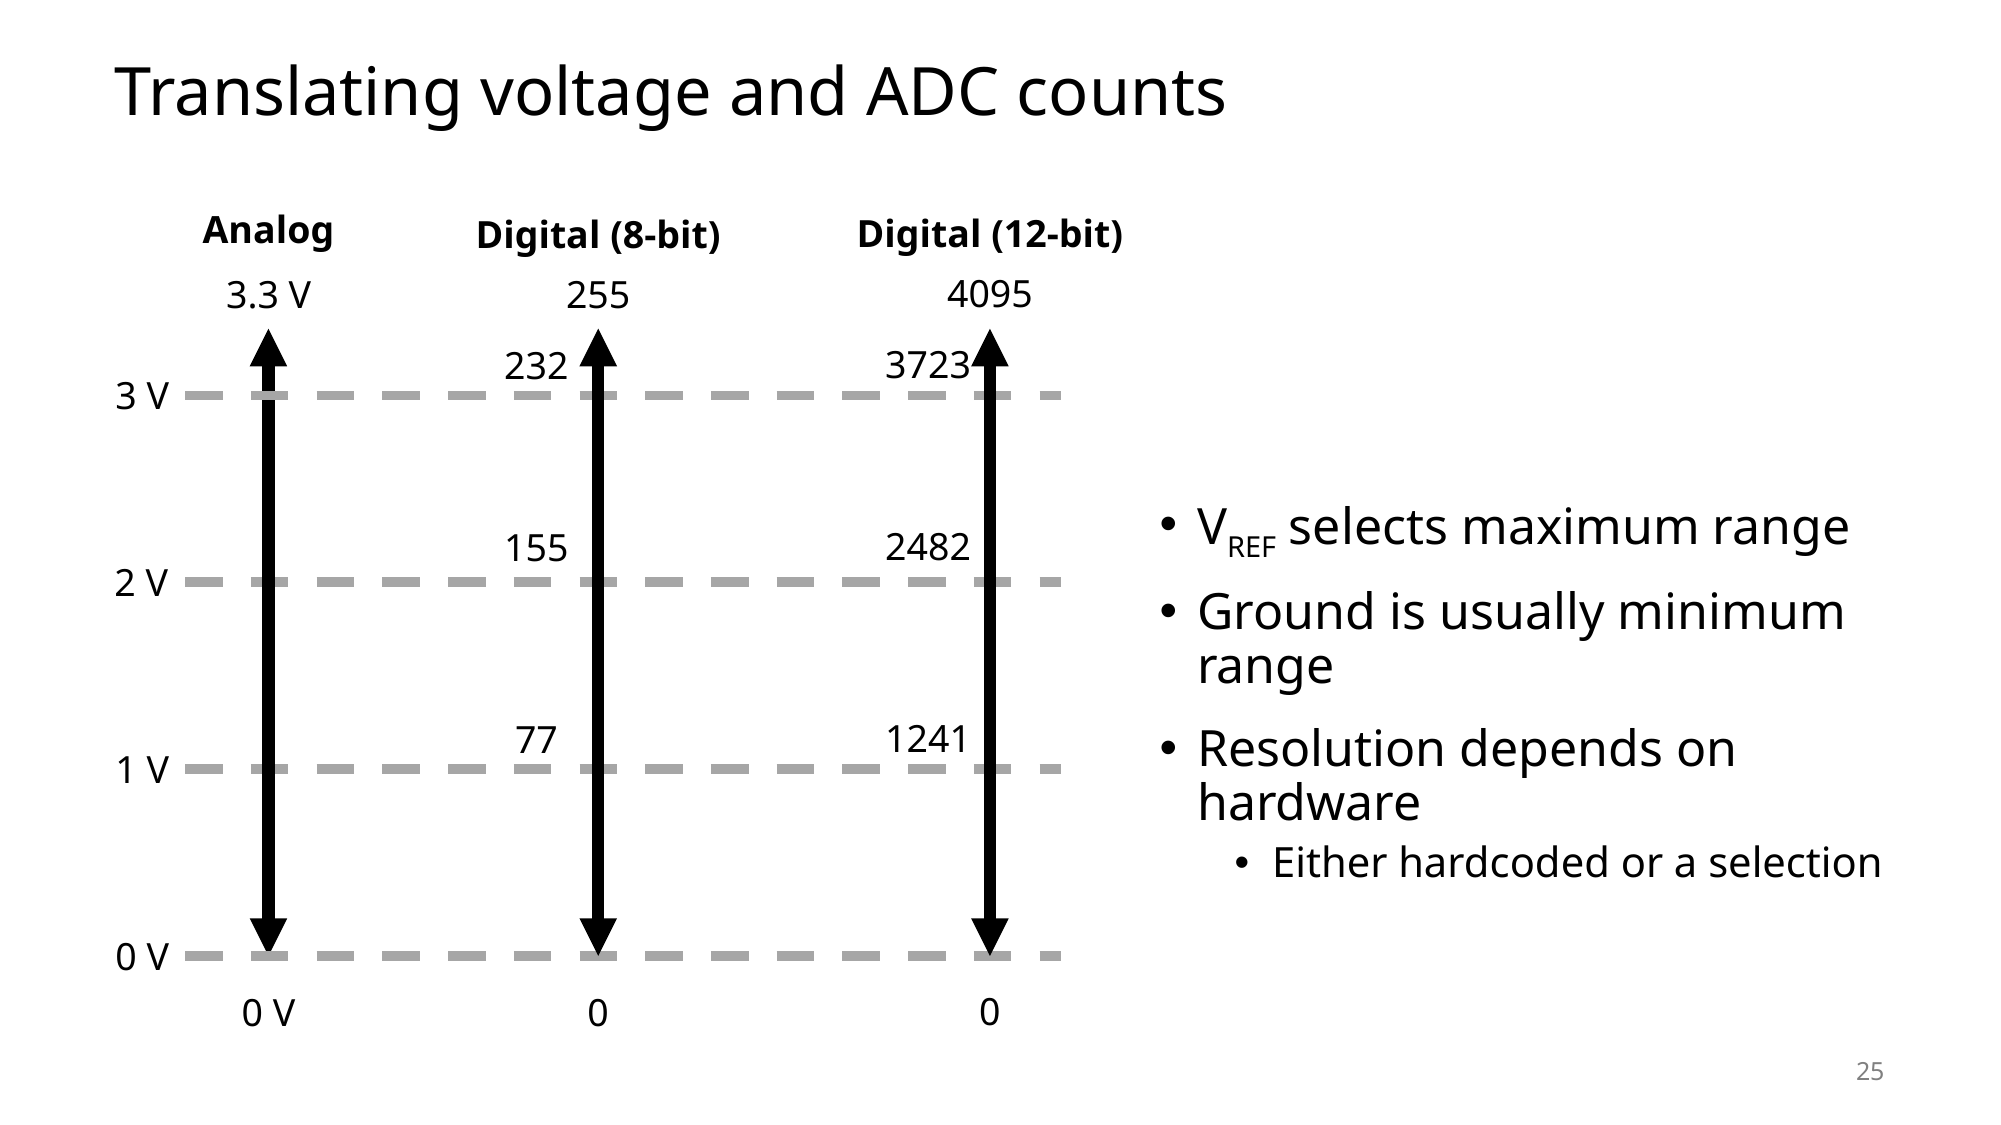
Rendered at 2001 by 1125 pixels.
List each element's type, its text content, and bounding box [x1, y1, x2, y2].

text_box 77 [474, 708, 598, 768]
text_box 3723 [866, 333, 989, 394]
text_box 2 V [99, 551, 186, 612]
text_box 4095 [928, 263, 1052, 323]
text_box 3 V [100, 364, 185, 425]
text_box 1 V [100, 738, 185, 799]
text_box 0 [928, 980, 1052, 1041]
text_box 0 [536, 982, 661, 1042]
text_box 0 V [206, 982, 331, 1042]
text_box 255 [536, 264, 661, 324]
text_box 232 [474, 334, 598, 395]
text_box 3.3 V [206, 263, 331, 324]
text_box Analog [177, 198, 360, 259]
text_box Digital (12-bit) [813, 202, 1166, 263]
title Translating voltage and ADC counts [99, 37, 1900, 150]
text_box 1241 [866, 707, 989, 767]
text_box 0 V [100, 925, 185, 986]
text_box 155 [474, 516, 598, 577]
text_box 2482 [866, 515, 989, 576]
slide_number 25 [1749, 1042, 1900, 1103]
text_box Digital (8-bit) [452, 203, 745, 264]
